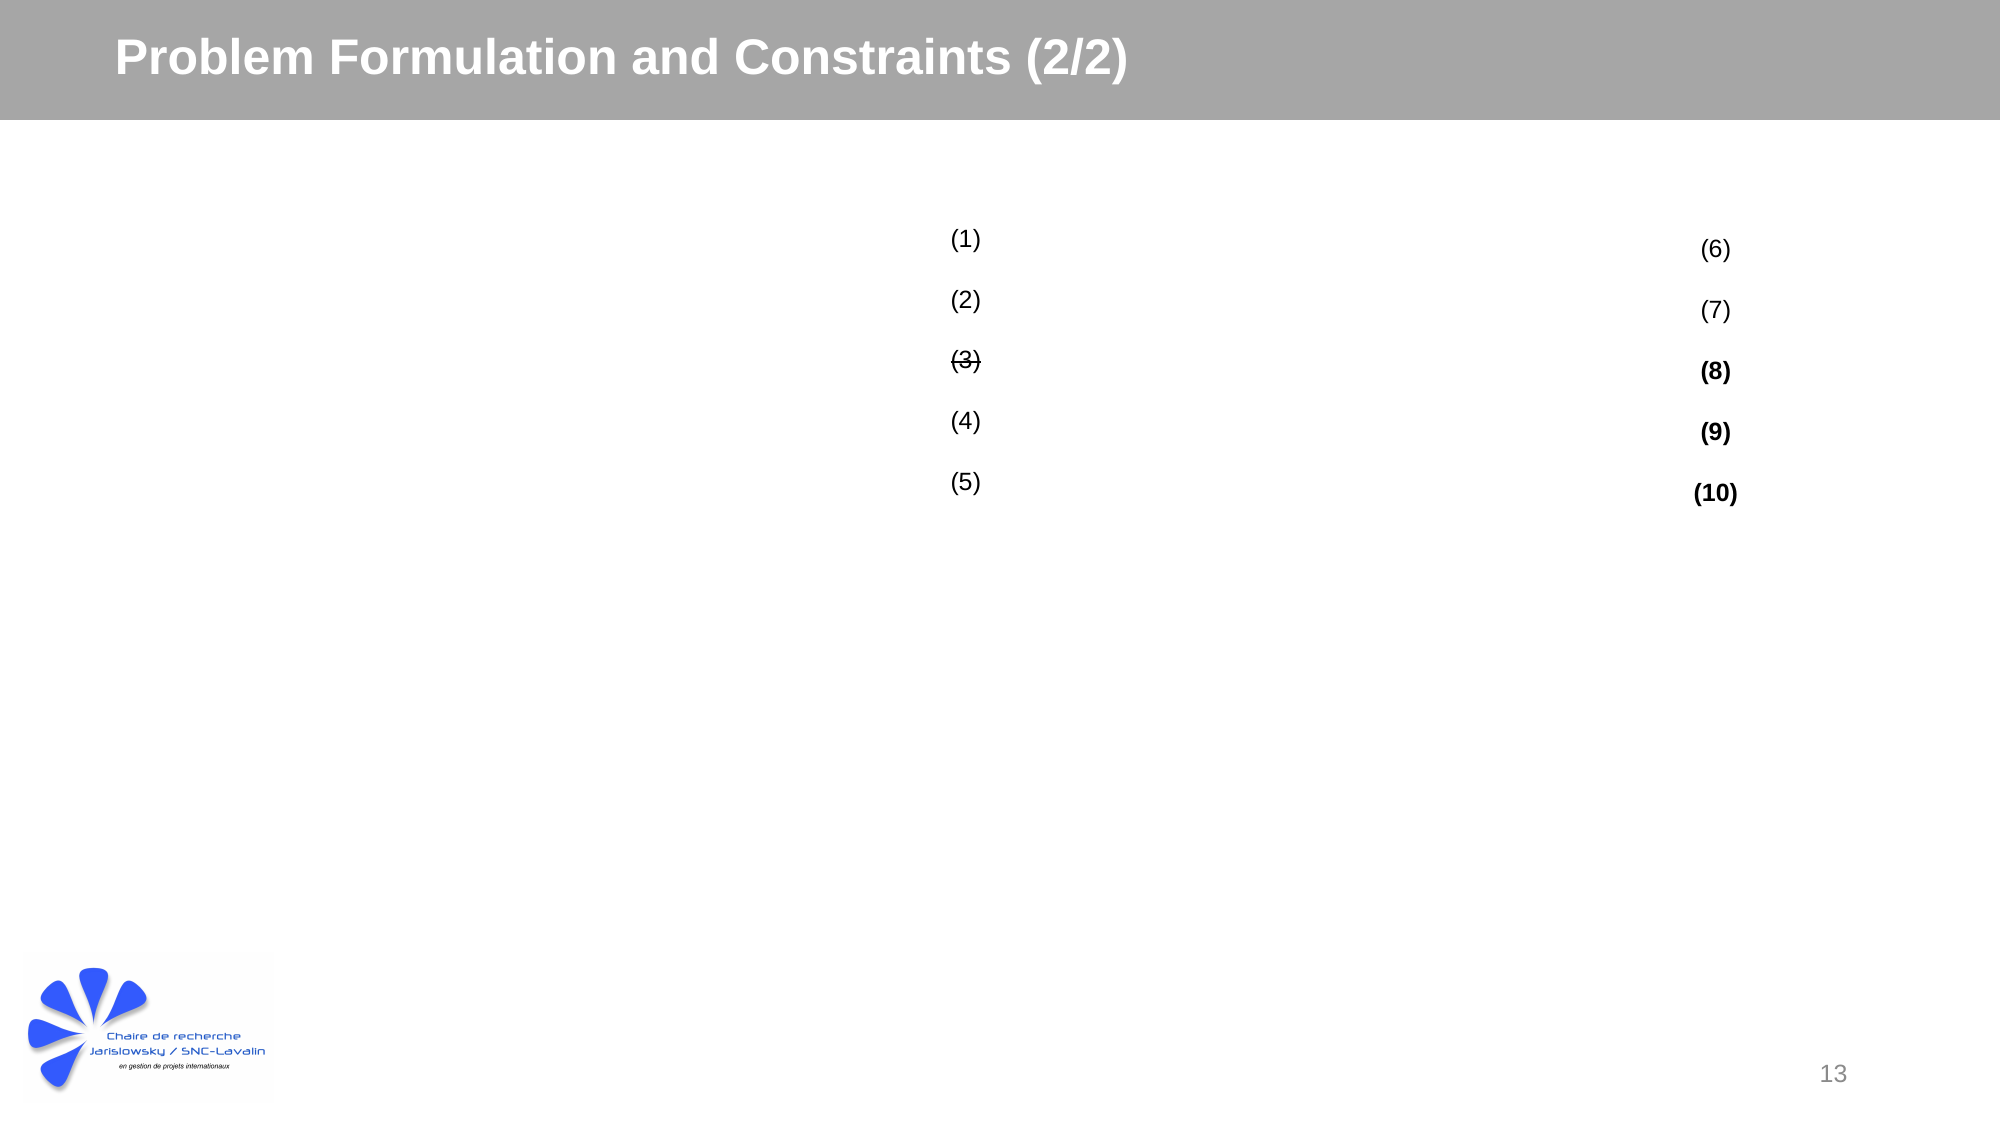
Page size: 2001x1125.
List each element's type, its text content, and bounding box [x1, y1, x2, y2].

picture [23, 952, 274, 1103]
title Problem Formulation and Constraints (2/2) [99, 11, 1900, 106]
slide_number 13 [1412, 1042, 1863, 1103]
